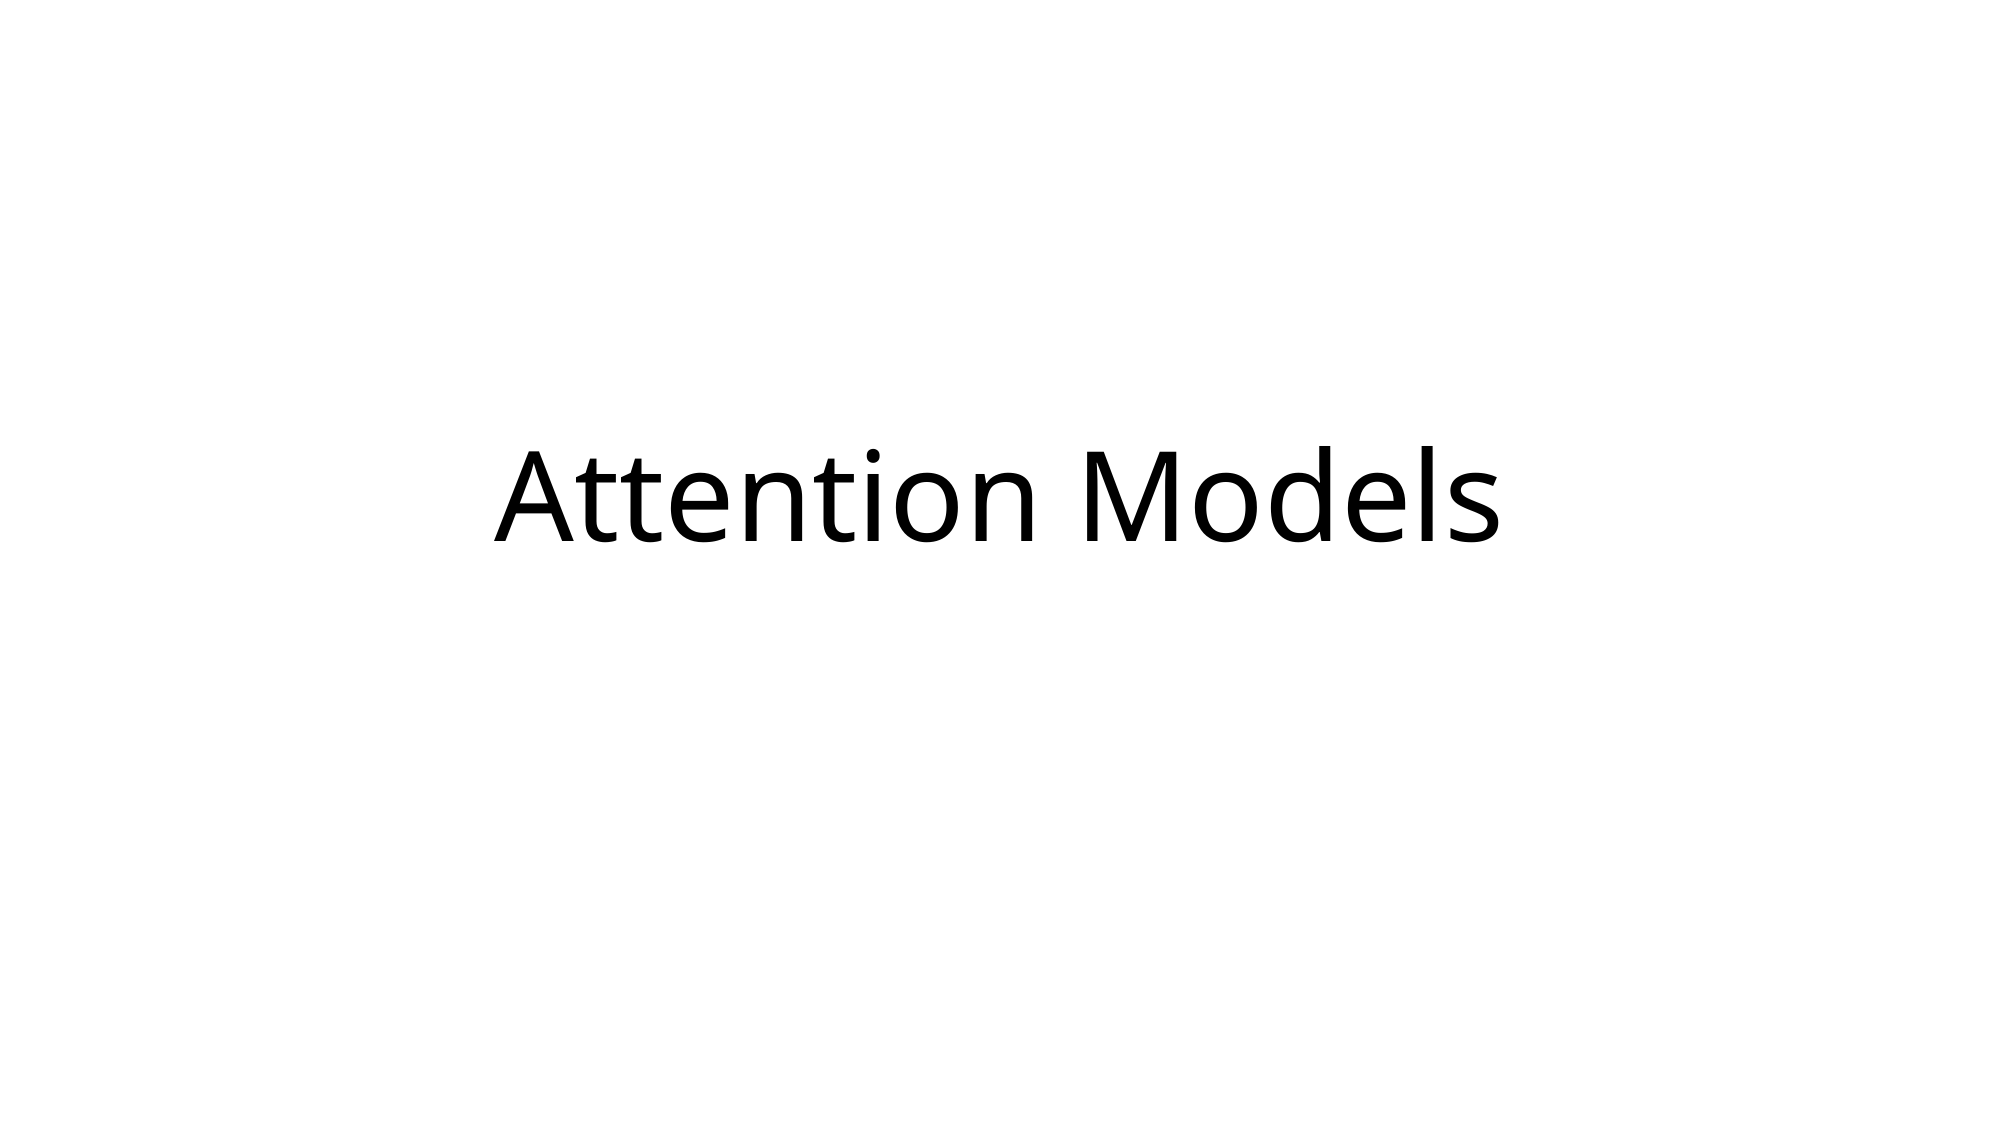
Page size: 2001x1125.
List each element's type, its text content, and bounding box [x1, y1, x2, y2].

title Attention Models [249, 184, 1750, 576]
